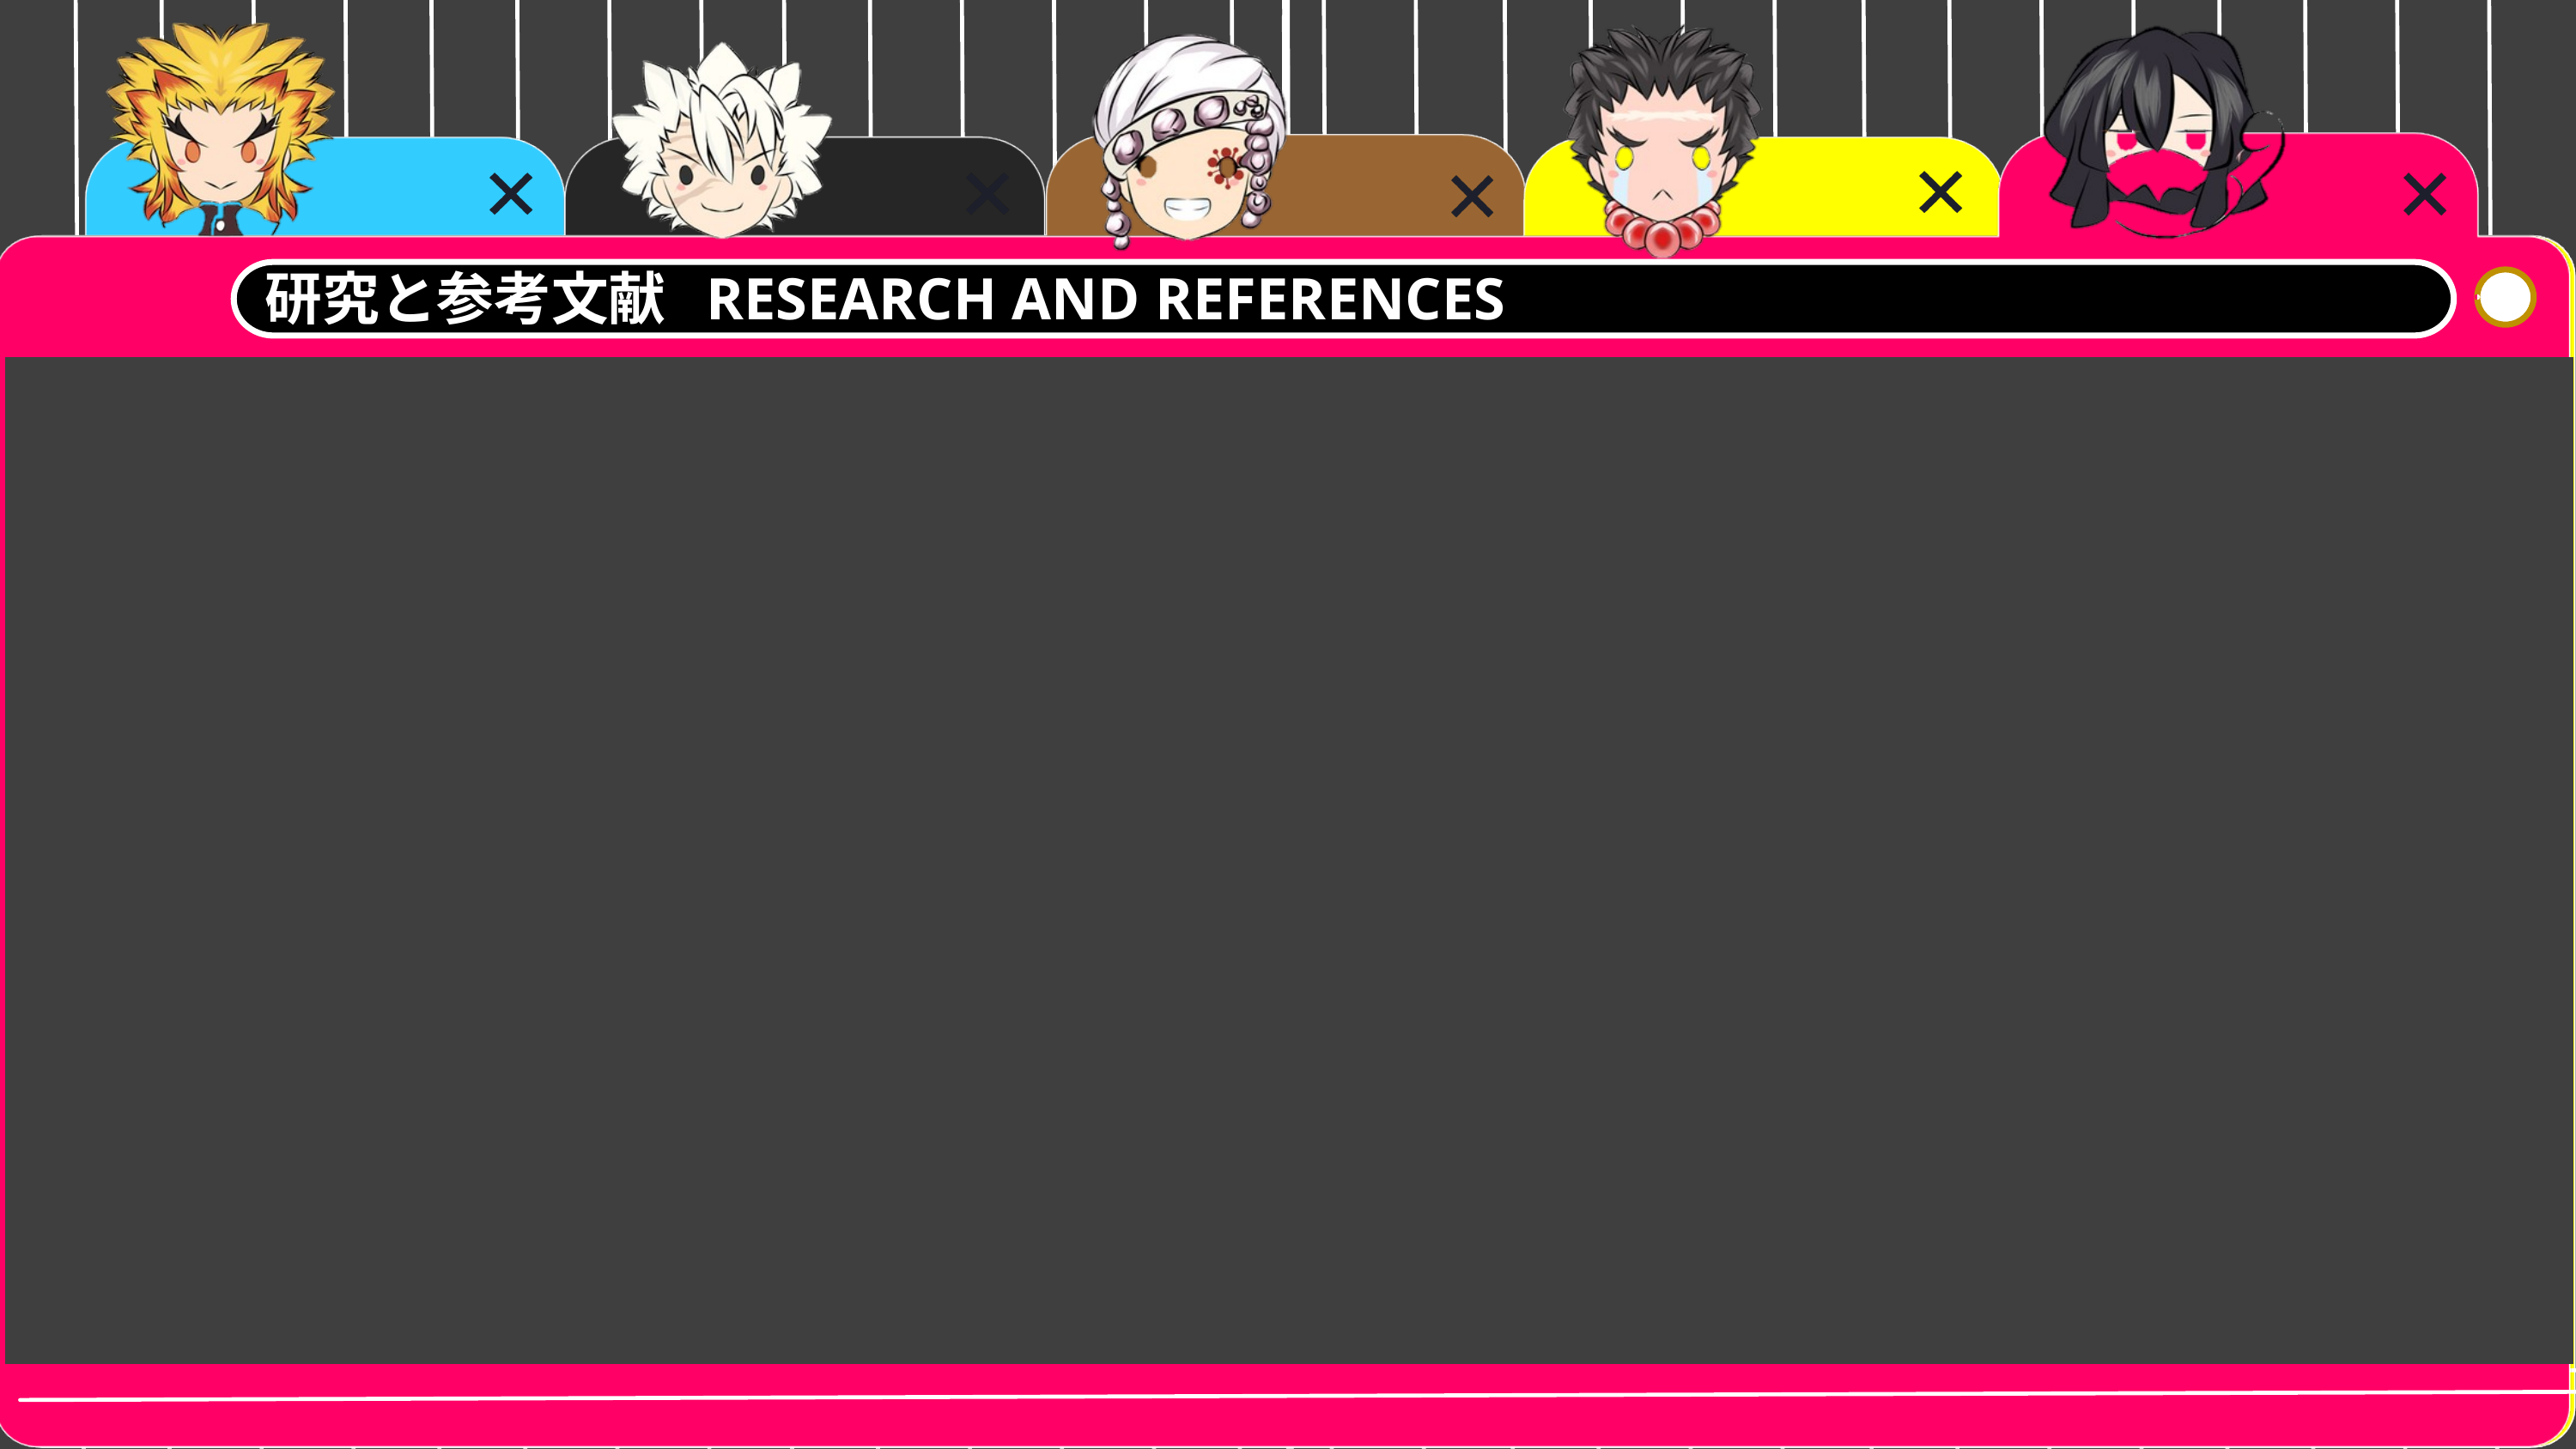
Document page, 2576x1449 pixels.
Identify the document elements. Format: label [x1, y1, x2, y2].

text_box [2038, 11, 2296, 244]
text_box [568, 0, 898, 307]
text_box [2396, 165, 2454, 223]
text_box [230, 258, 2458, 339]
text_box [0, 1369, 2574, 1449]
text_box [65, 0, 398, 310]
text_box [0, 131, 2574, 357]
text_box [1005, 11, 1333, 286]
text_box [5, 356, 2574, 1365]
text_box [2474, 266, 2537, 328]
text_box [1510, 0, 1826, 256]
